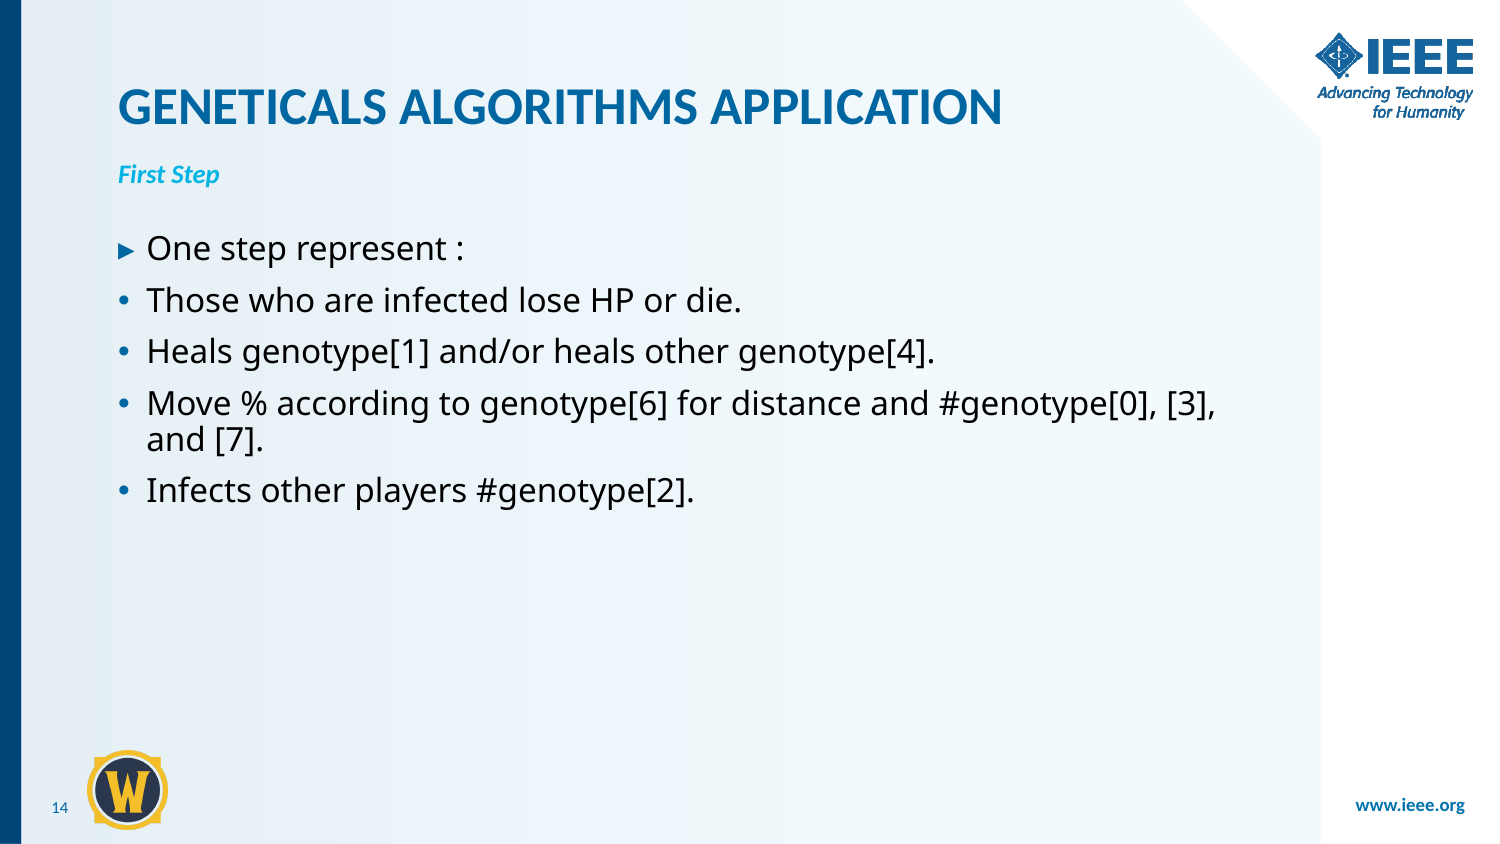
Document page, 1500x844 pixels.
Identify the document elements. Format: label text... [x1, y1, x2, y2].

list One step represent : Those who are infected lose HP or die. Heals genotype[1] and/or heals other genotype[4]. Move % according to genotype[6] for distance and #genotype[0], [3], and [7]. Infects other players #genotype[2]. [103, 224, 1283, 739]
picture [1315, 32, 1473, 120]
list First Step [103, 153, 1294, 197]
picture [87, 750, 168, 830]
slide_number 14 [36, 784, 87, 830]
title GENETICALS ALGORITHMS APPLICATION [103, 43, 1192, 144]
